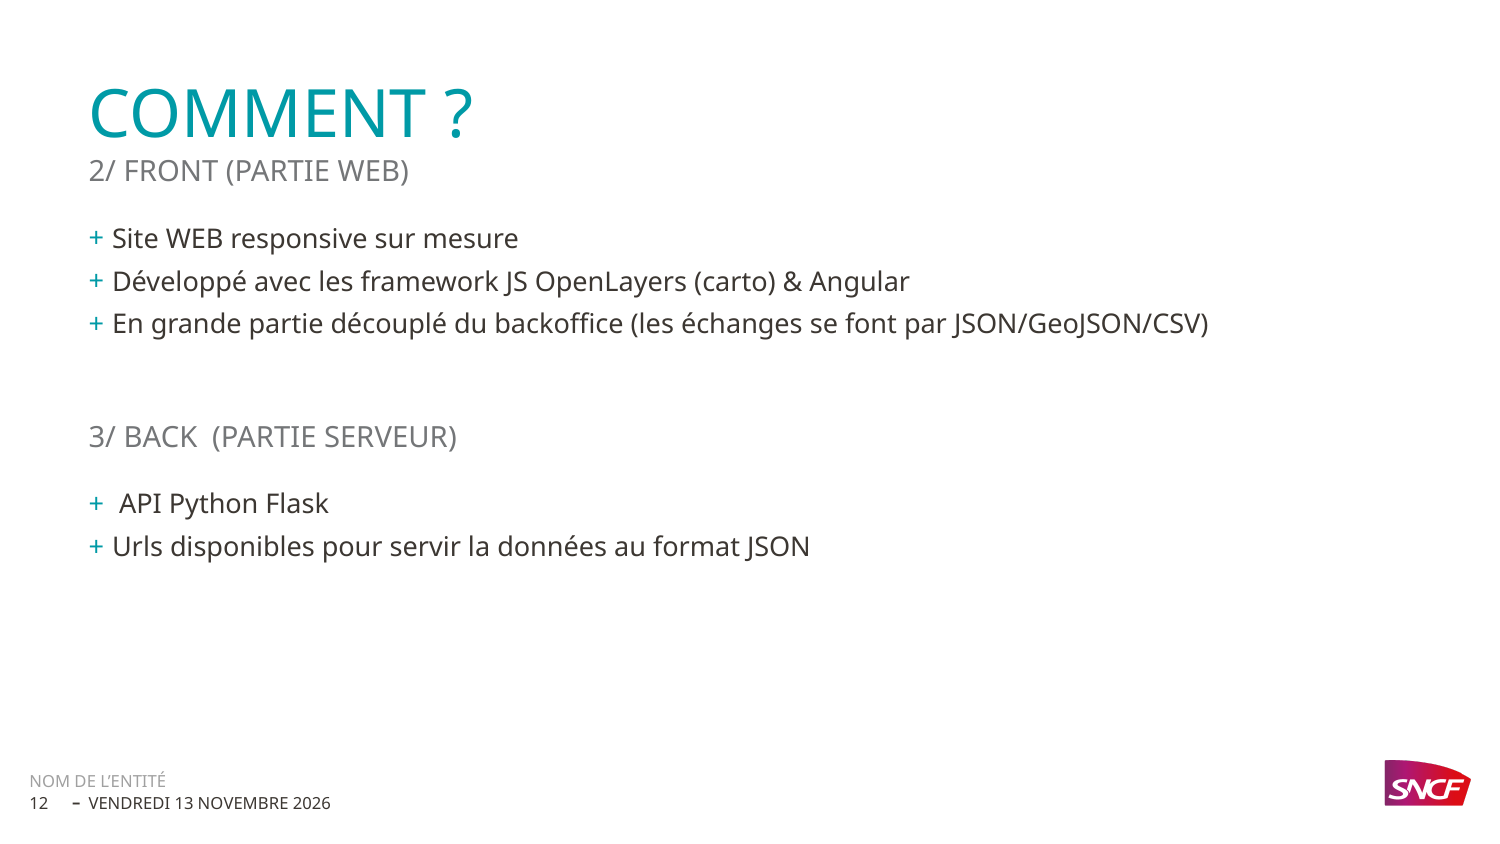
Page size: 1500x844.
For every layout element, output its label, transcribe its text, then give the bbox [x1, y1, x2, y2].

list Site WEB responsive sur mesure Développé avec les framework JS OpenLayers (carto) & Angular En grande partie découplé du backoffice (les échanges se font par JSON/GeoJSON/CSV) [88, 221, 1270, 387]
footer NOM DE L’ENTITÉ [29, 764, 1347, 791]
slide_number 12 [29, 791, 89, 817]
text_box API Python Flask Urls disponibles pour servir la données au format JSON [88, 486, 1270, 653]
text_box 3/ BACK (partie SERVEUR) [88, 421, 1412, 493]
list 2/ FRONT (partie WEB) [88, 155, 1412, 227]
title Comment ? [88, 79, 1412, 155]
slide_number mardi 15 mai 2018 [89, 791, 1347, 817]
picture [1364, 708, 1495, 839]
